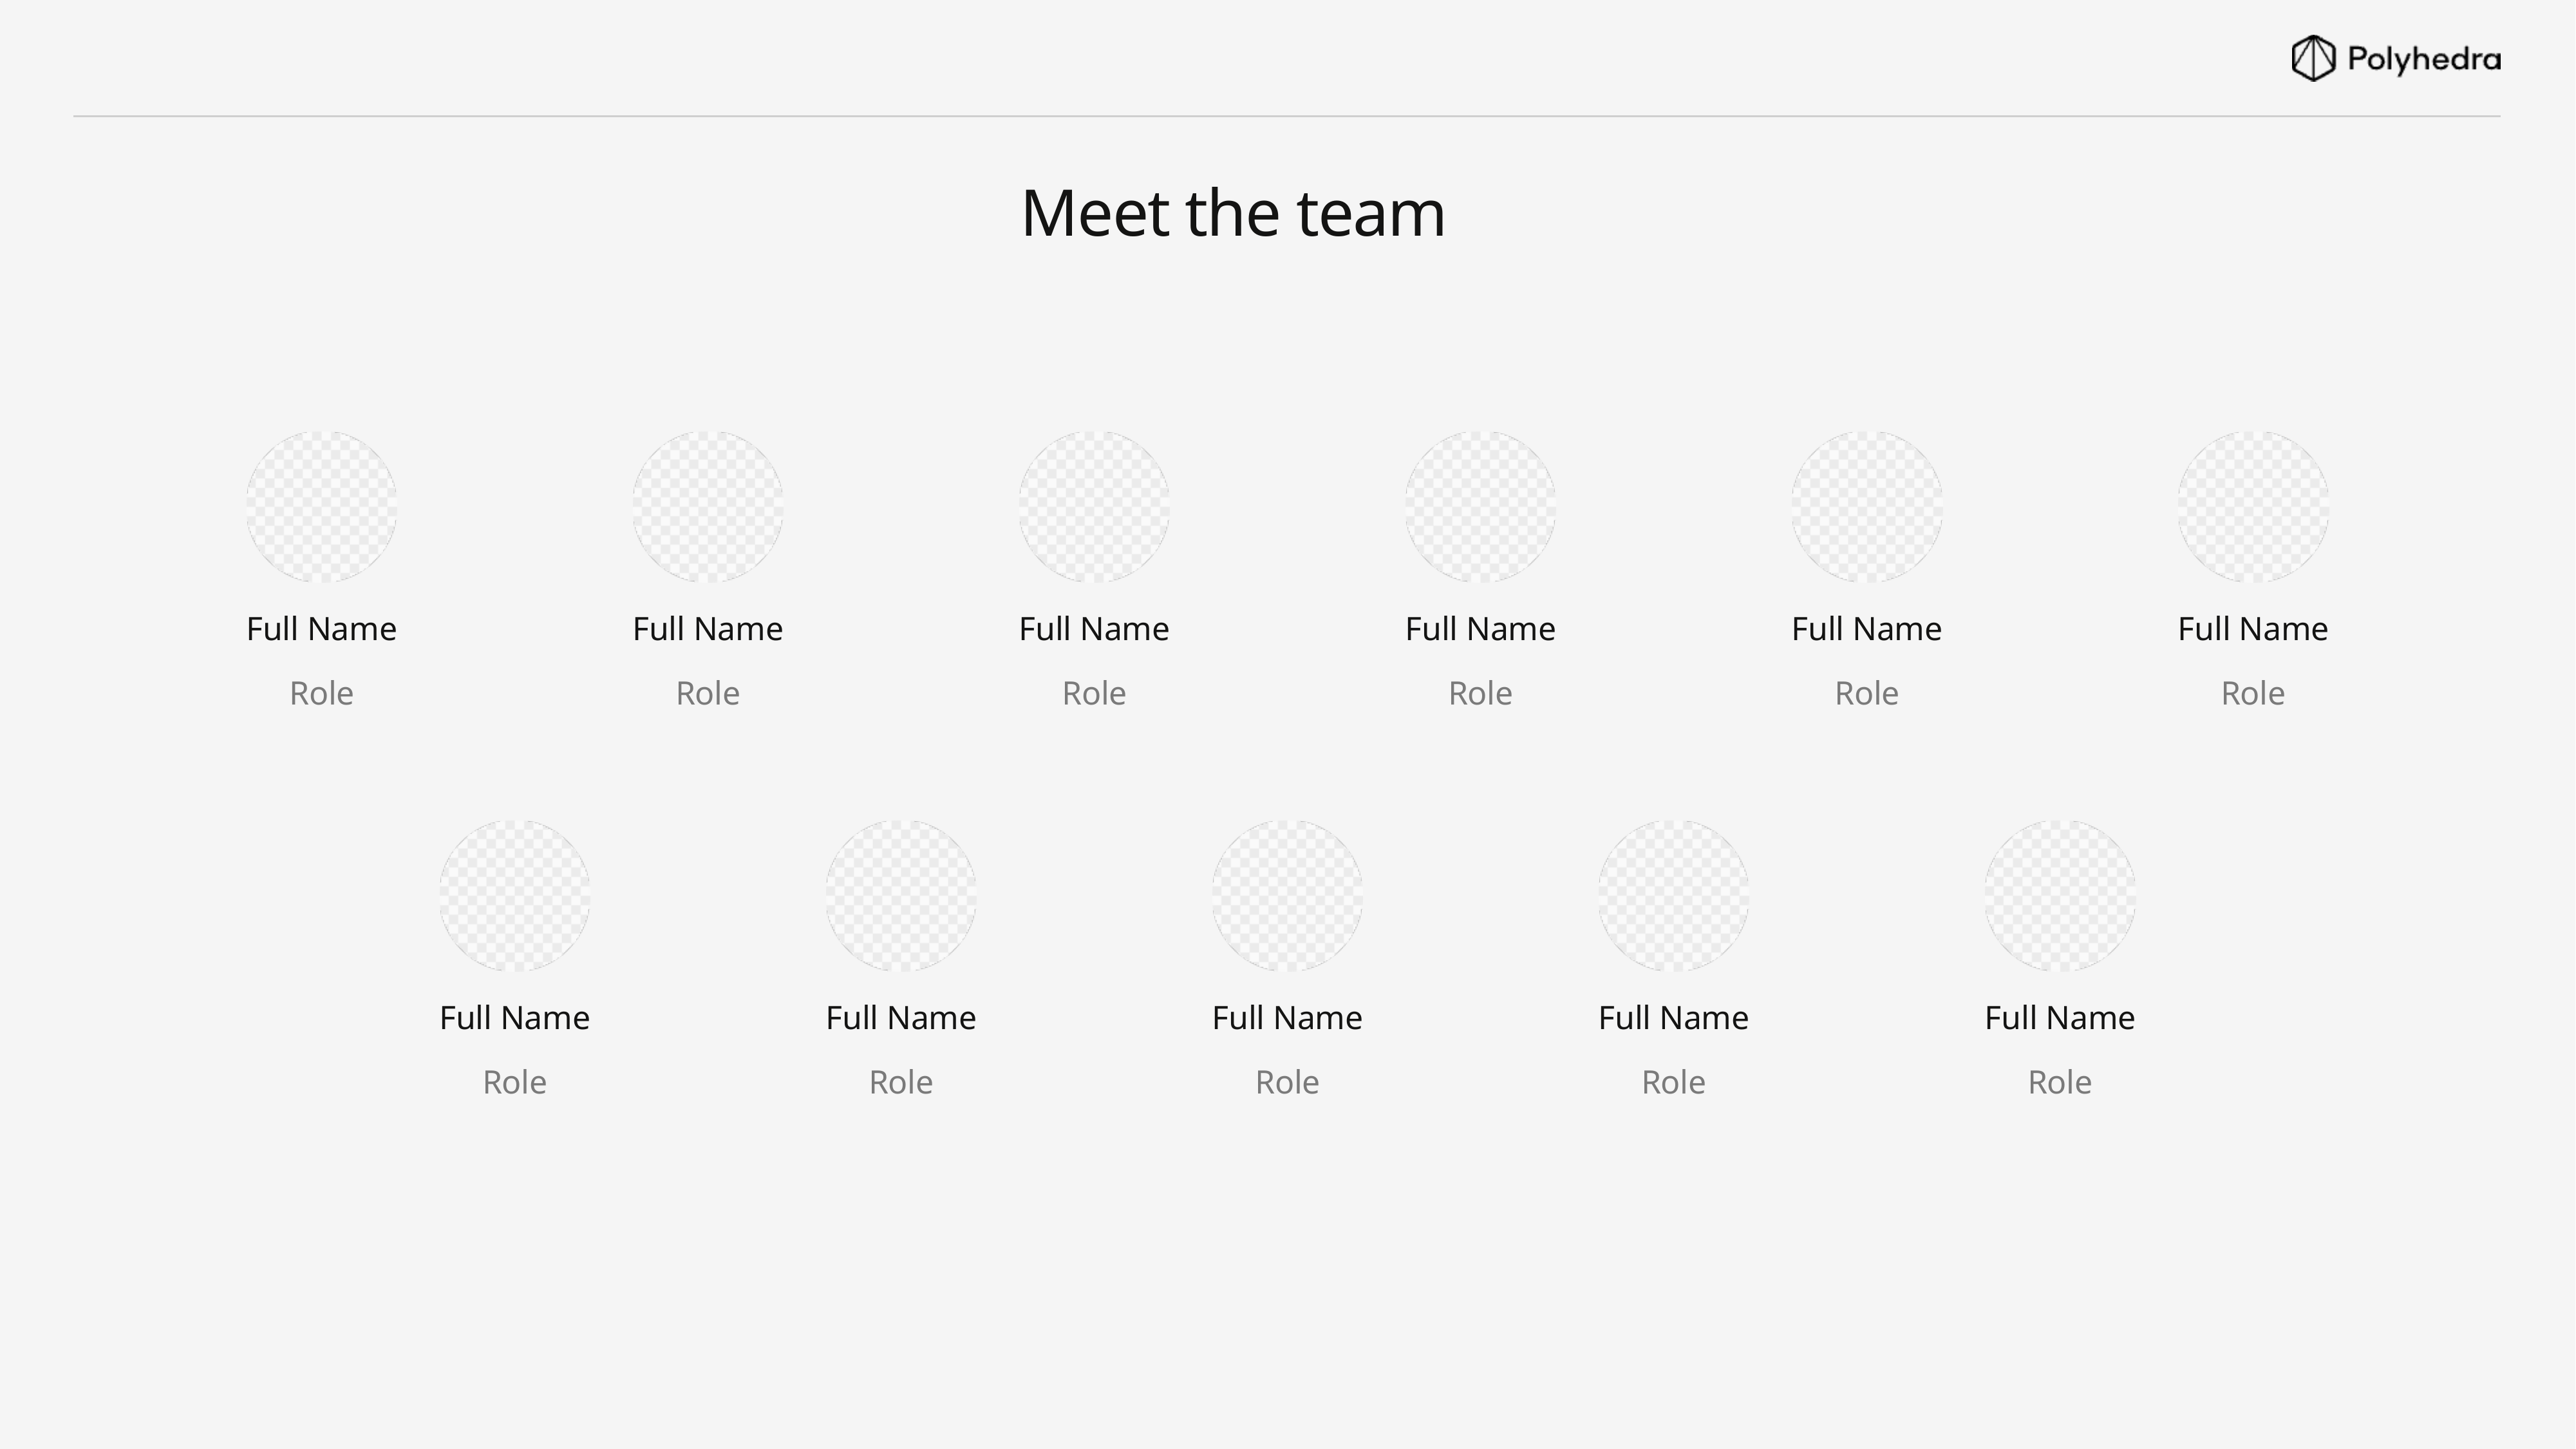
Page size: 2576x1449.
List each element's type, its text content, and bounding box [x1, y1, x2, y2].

text_box Full Name [509, 603, 896, 658]
text_box Full Name [702, 992, 1089, 1046]
text_box Role [123, 668, 509, 722]
picture [1599, 820, 1749, 972]
picture [1212, 820, 1363, 972]
text_box Full Name [1668, 603, 2054, 658]
text_box Full Name [896, 603, 1282, 658]
text_box Role [1668, 668, 2054, 722]
picture [440, 820, 590, 972]
picture [1985, 820, 2136, 972]
text_box Role [1089, 1057, 1475, 1111]
picture [633, 431, 784, 583]
text_box Role [1861, 1057, 2259, 1111]
text_box Role [702, 1057, 1089, 1111]
text_box Full Name [123, 603, 509, 658]
picture [1792, 431, 1943, 583]
text_box Full Name [1475, 992, 1861, 1046]
text_box Role [316, 1057, 702, 1111]
text_box Role [509, 668, 896, 722]
text_box Full Name [1282, 603, 1668, 658]
picture [2178, 431, 2329, 583]
text_box Meet the team [160, 171, 2308, 271]
picture [1406, 431, 1556, 583]
text_box Full Name [316, 992, 702, 1046]
picture [2292, 35, 2501, 82]
picture [247, 431, 397, 583]
picture [1019, 431, 1170, 583]
text_box Role [1282, 668, 1668, 722]
picture [826, 820, 977, 972]
text_box Role [2054, 668, 2452, 722]
text_box Role [896, 668, 1282, 722]
text_box Full Name [2054, 603, 2452, 658]
text_box Full Name [1089, 992, 1475, 1046]
text_box Full Name [1861, 992, 2259, 1046]
text_box Role [1475, 1057, 1861, 1111]
